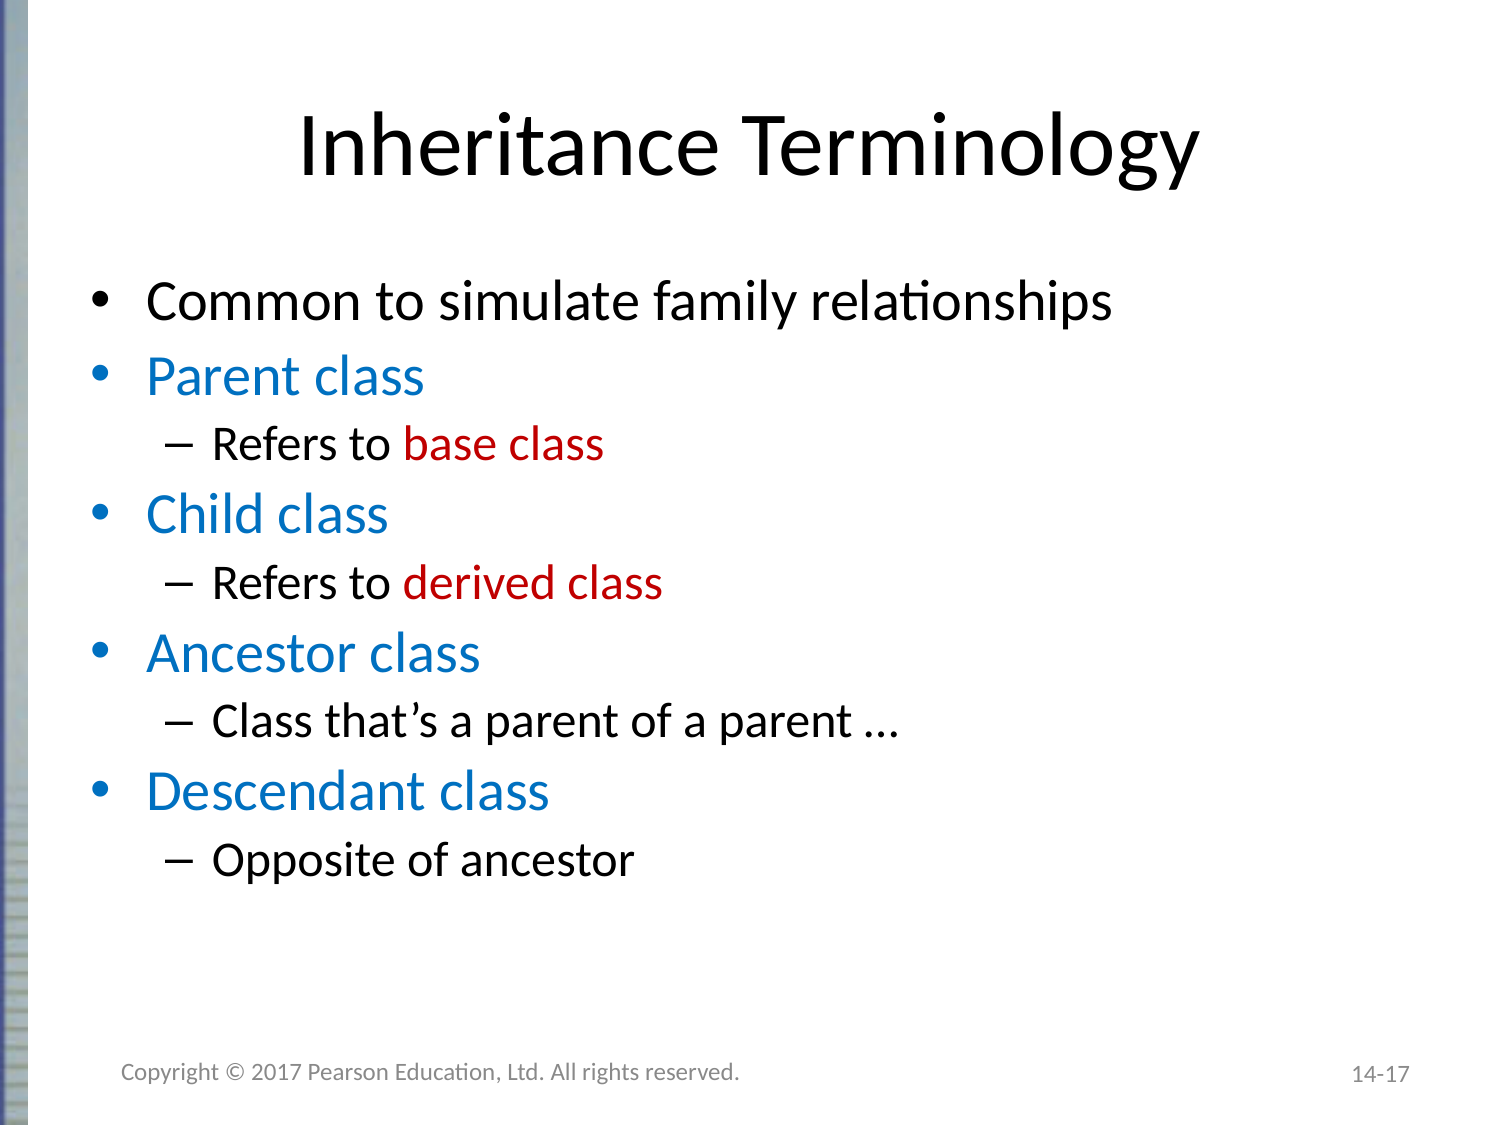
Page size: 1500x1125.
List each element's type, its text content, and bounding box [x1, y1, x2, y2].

footer Copyright © 2017 Pearson Education, Ltd. All rights reserved. [75, 1040, 788, 1100]
picture [0, 0, 28, 1125]
list Common to simulate family relationships Parent class Refers to base class Child class Refers to derived class Ancestor class Class that’s a parent of a parent … Descendant class Opposite of ancestor [75, 262, 1425, 1005]
slide_number 14-17 [1074, 1042, 1425, 1103]
title Inheritance Terminology [75, 45, 1425, 233]
